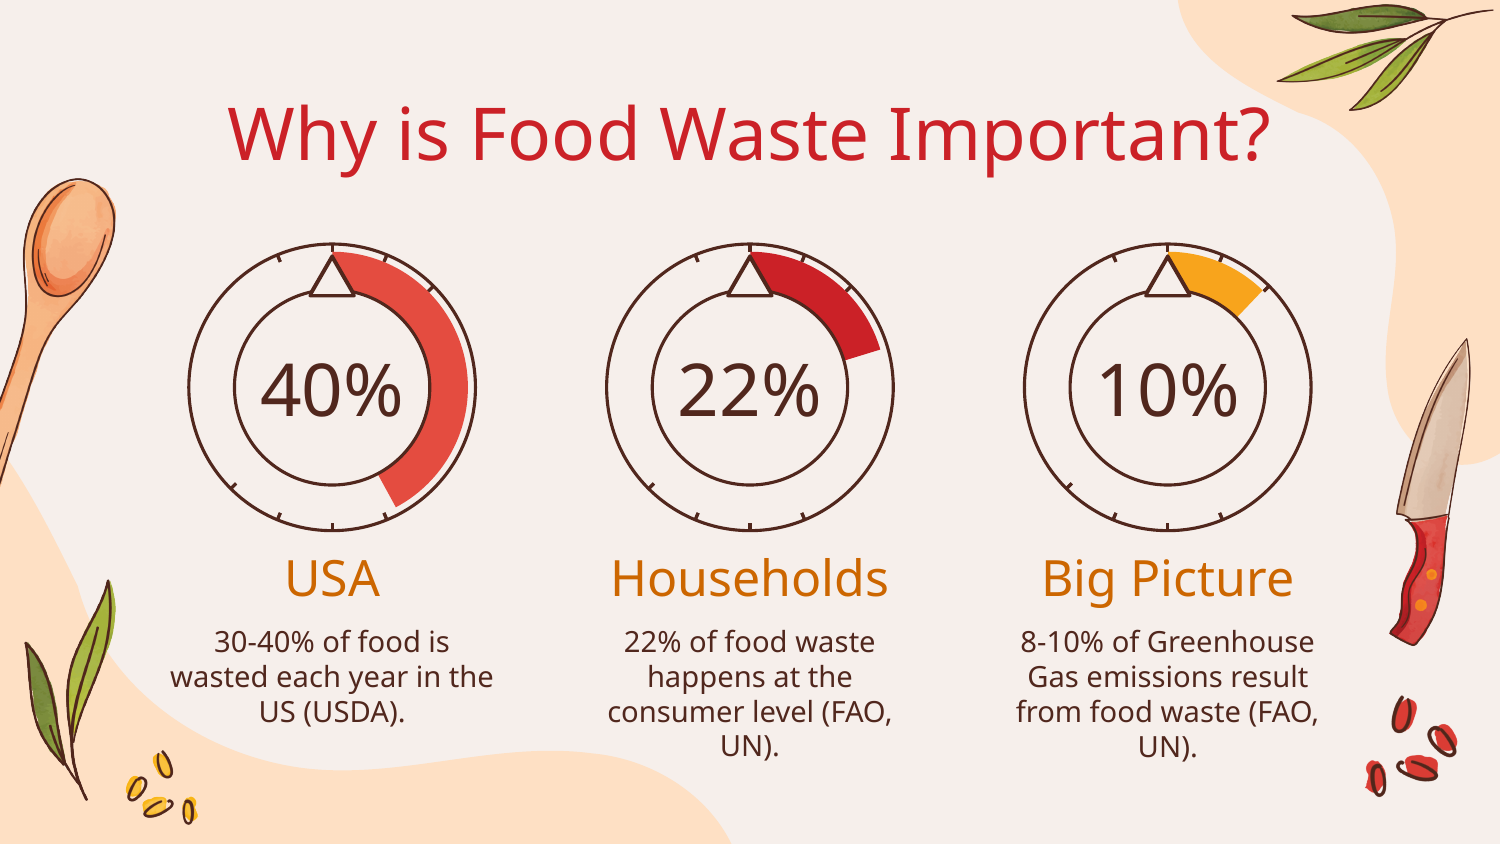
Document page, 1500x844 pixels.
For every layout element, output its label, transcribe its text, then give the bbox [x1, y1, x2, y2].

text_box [606, 243, 894, 531]
subtitle 8-10% of Greenhouse Gas emissions result from food waste (FAO, UN). [989, 622, 1347, 733]
subtitle Households [571, 549, 929, 622]
picture [120, 748, 213, 843]
picture [1343, 692, 1466, 818]
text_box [1069, 255, 1266, 486]
title Why is Food Waste Important? [118, 72, 1382, 167]
picture [1363, 332, 1500, 649]
picture [1278, 0, 1493, 138]
subtitle USA [153, 549, 511, 622]
subtitle 30-40% of food is wasted each year in the US (USDA). [153, 622, 511, 733]
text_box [234, 255, 431, 486]
subtitle 22% of food waste happens at the consumer level (FAO, UN). [565, 607, 935, 733]
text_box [188, 243, 476, 531]
subtitle Big Picture [989, 549, 1347, 622]
picture [0, 178, 116, 801]
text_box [1024, 243, 1312, 531]
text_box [651, 255, 848, 486]
